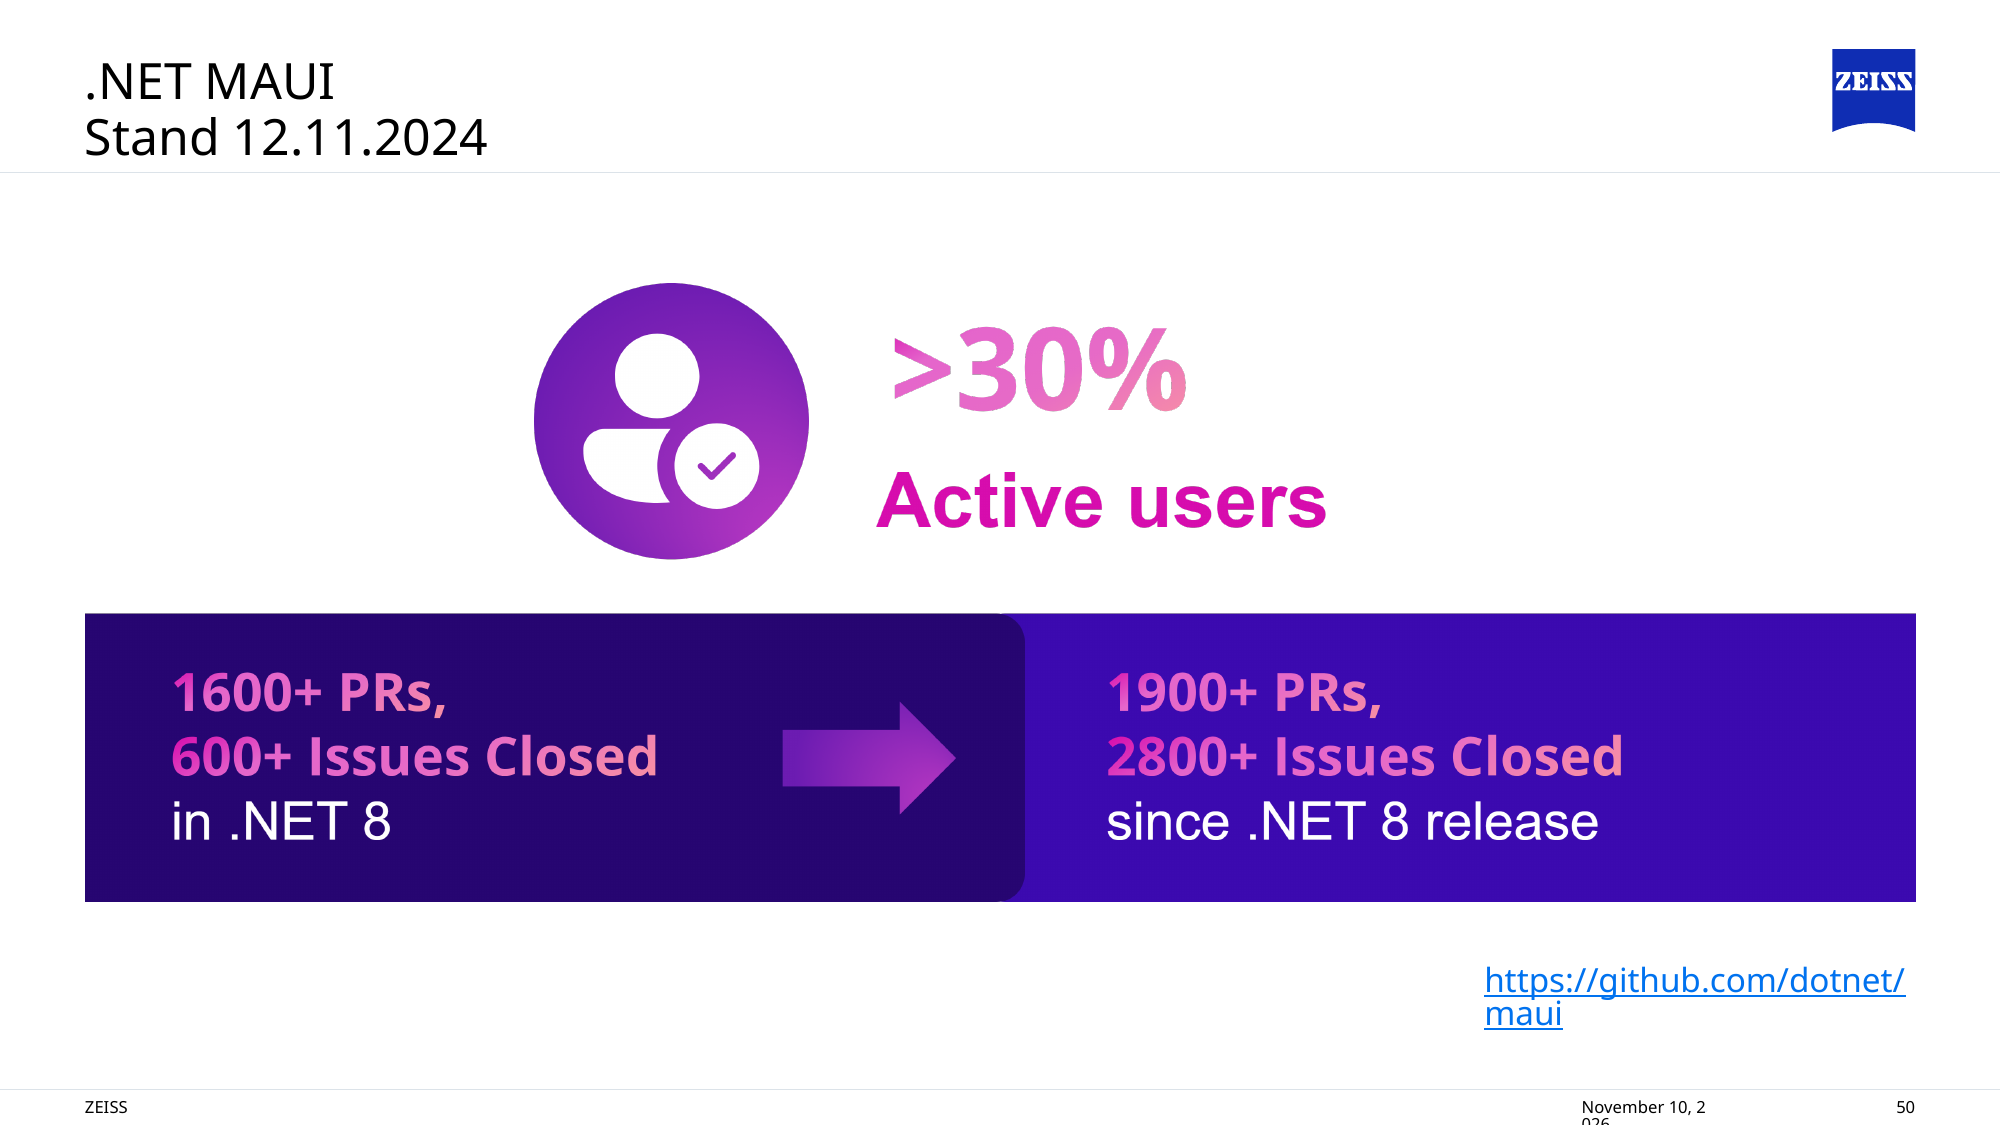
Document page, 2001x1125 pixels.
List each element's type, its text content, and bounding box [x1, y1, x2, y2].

list https://github.com/dotnet/maui [1484, 958, 2000, 1020]
list Stand 12.11.2024 [85, 105, 1683, 167]
slide_number 50 [1885, 1097, 1916, 1118]
title .NET MAUI [85, 49, 1683, 105]
footer ZEISS [85, 1097, 724, 1118]
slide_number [1581, 1097, 1710, 1118]
picture [84, 283, 1916, 902]
